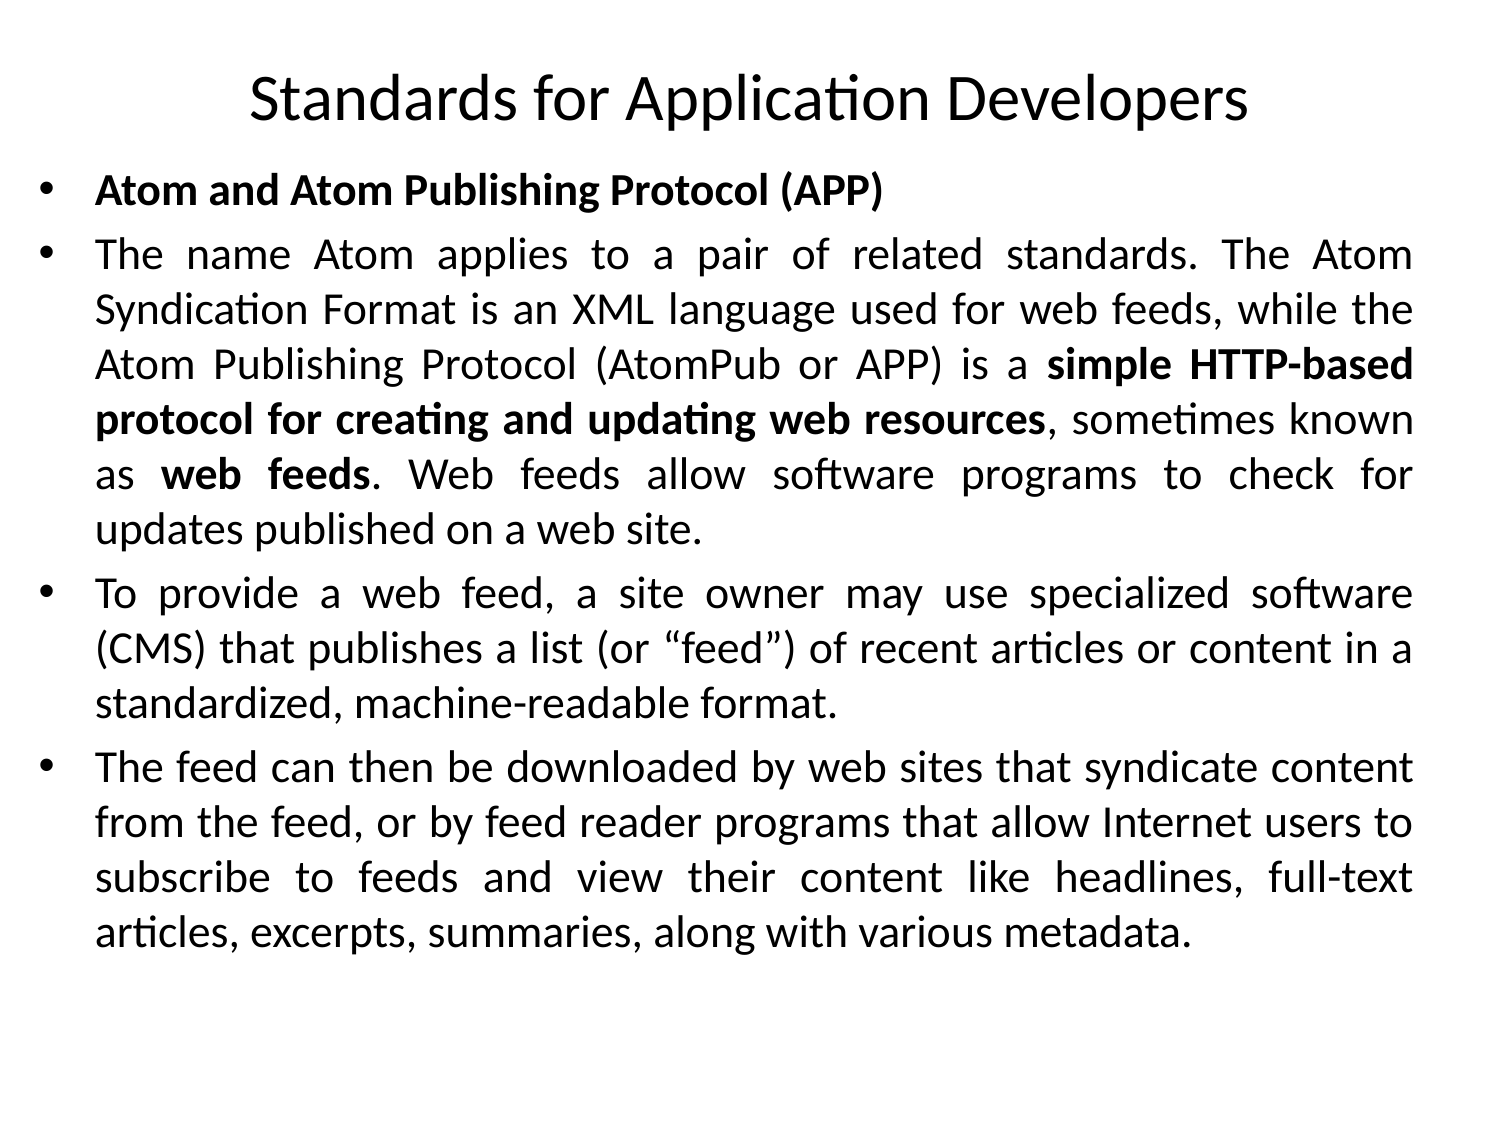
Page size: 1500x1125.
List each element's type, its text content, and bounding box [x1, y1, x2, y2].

list Atom and Atom Publishing Protocol (APP) The name Atom applies to a pair of related standards. The Atom Syndication Format is an XML language used for web feeds, while the Atom Publishing Protocol (AtomPub or APP) is a simple HTTP-based protocol for creating and updating web resources, sometimes known as web feeds. Web feeds allow software programs to check for updates published on a web site. To provide a web feed, a site owner may use specialized software (CMS) that publishes a list (or “feed”) of recent articles or content in a standardized, machine-readable format. The feed can then be downloaded by web sites that syndicate content from the feed, or by feed reader programs that allow Internet users to subscribe to feeds and view their content like headlines, full-text articles, excerpts, summaries, along with various metadata. [23, 152, 1430, 959]
title Standards for Application Developers [75, 0, 1425, 152]
